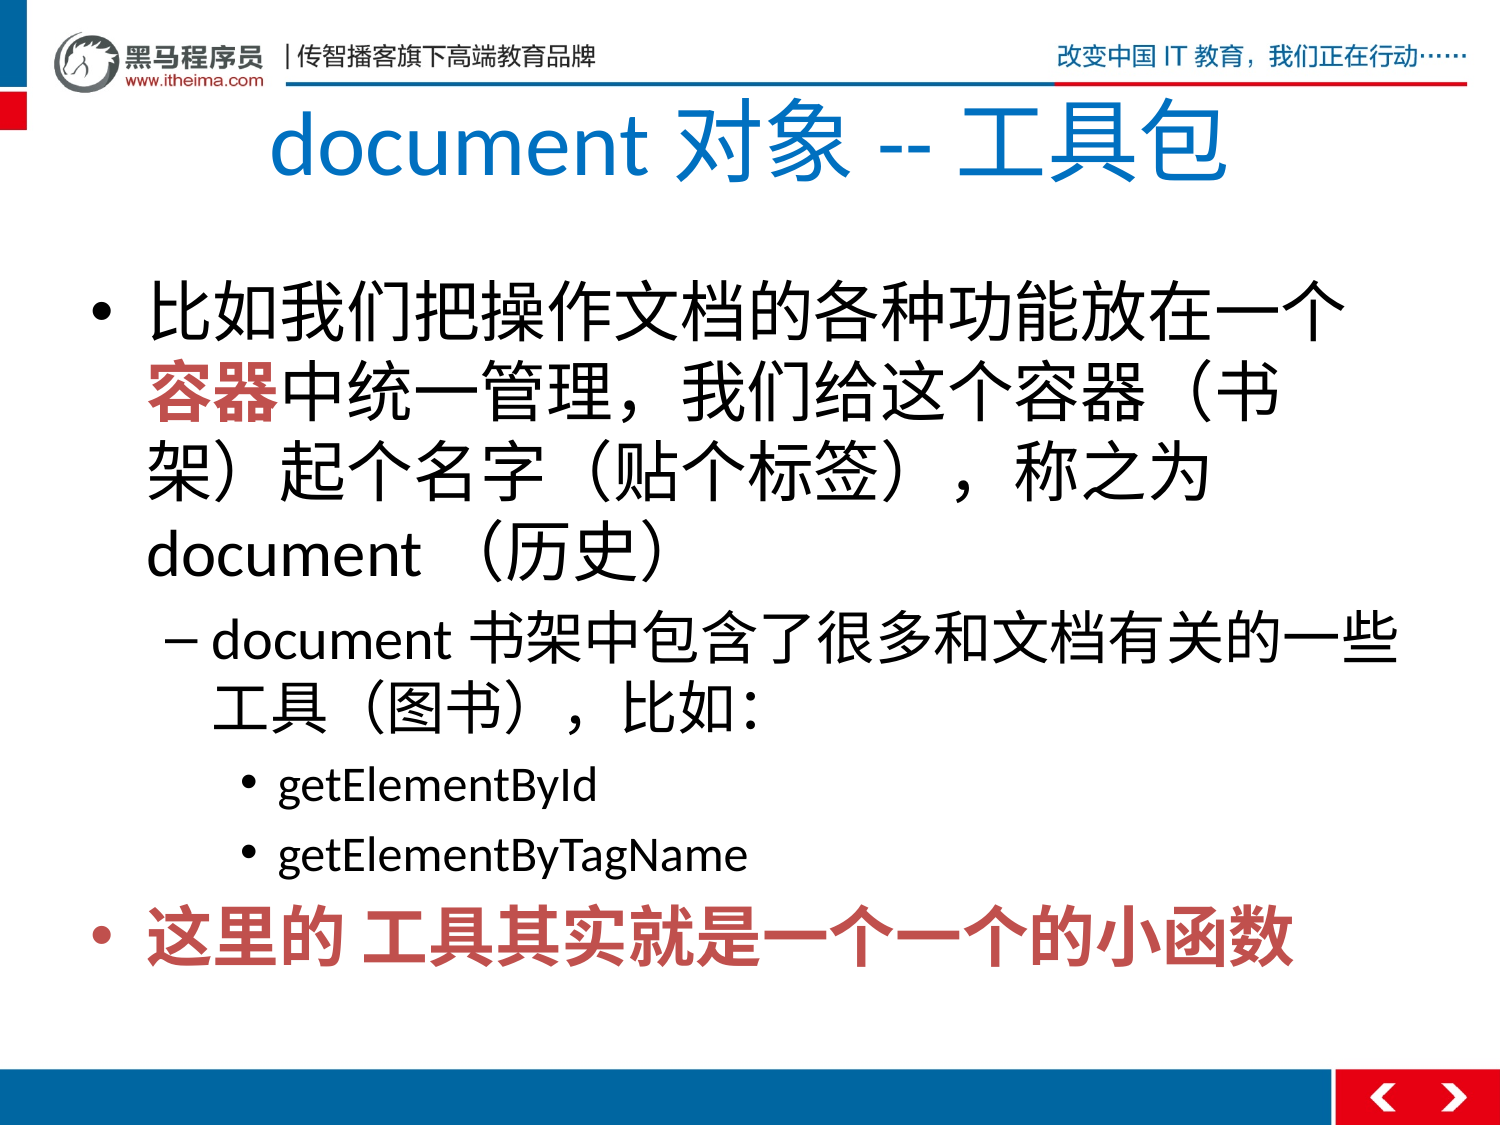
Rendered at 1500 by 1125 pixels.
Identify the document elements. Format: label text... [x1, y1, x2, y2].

slide_number [75, 1042, 425, 1103]
title document对象--工具包 [75, 45, 1425, 233]
picture [0, 0, 1500, 1125]
list 比如我们把操作文档的各种功能放在一个容器中统一管理，我们给这个容器（书架）起个名字（贴个标签），称之为document（历史） document书架中包含了很多和文档有关的一些工具（图书），比如： getElementById getElementByTagName 这里的 工具其实就是一个一个的小函数 [75, 262, 1425, 1005]
